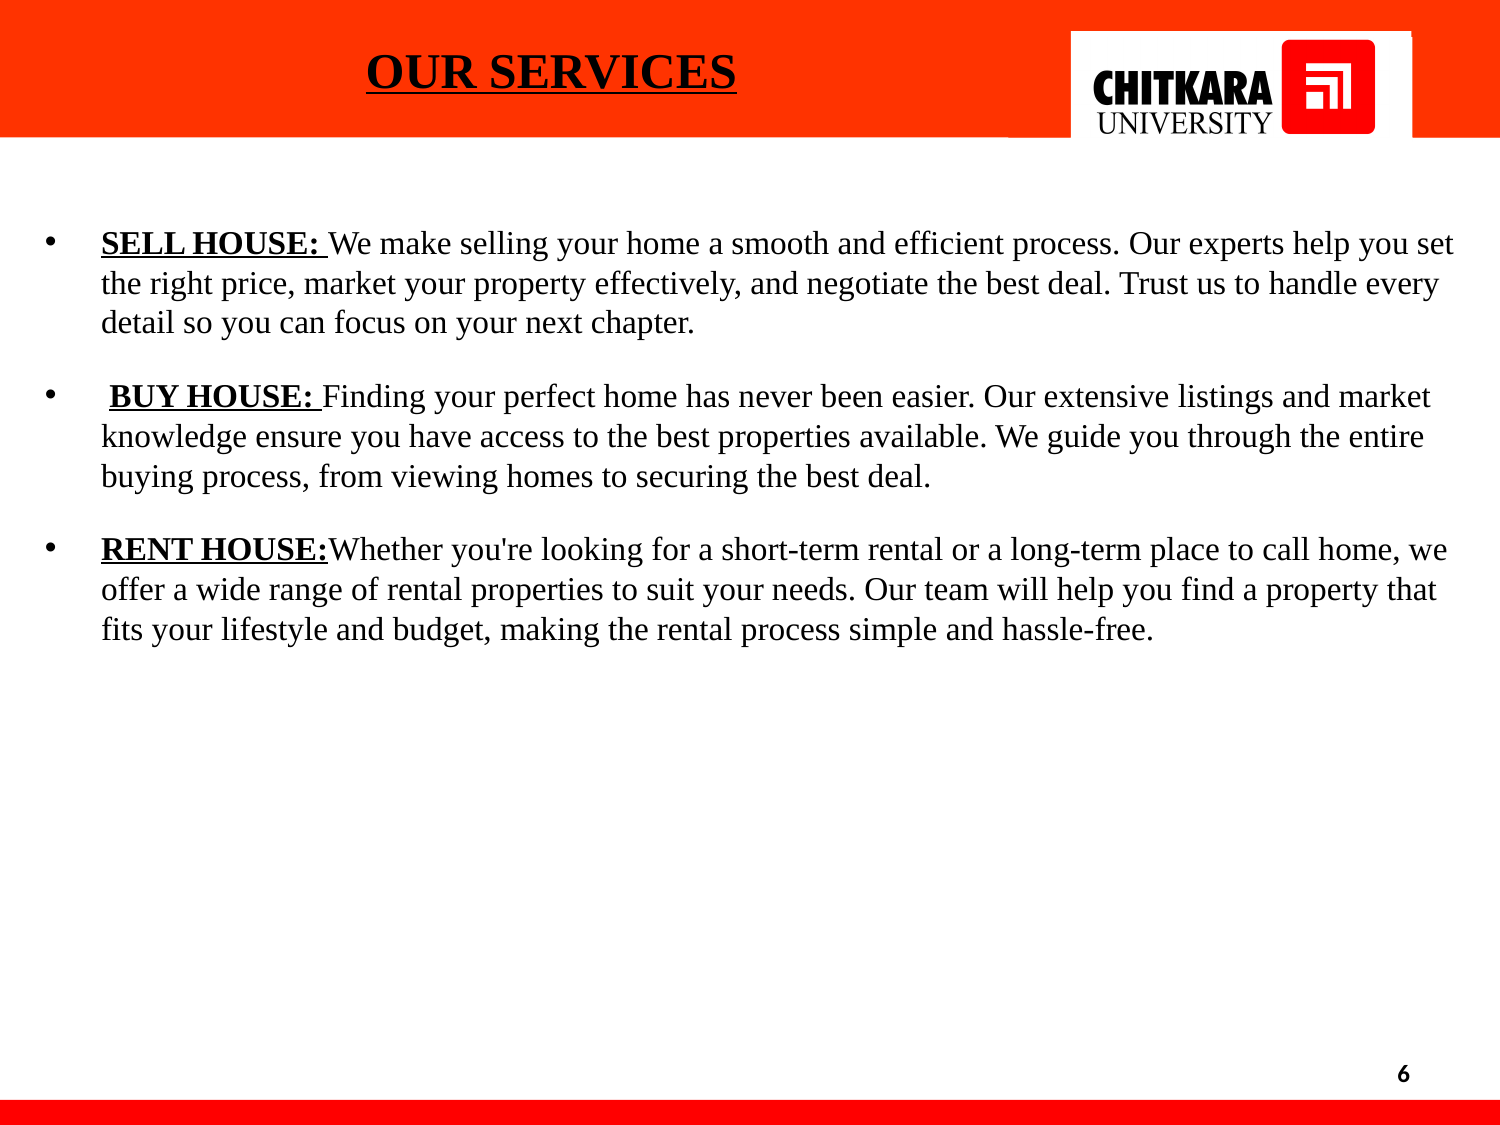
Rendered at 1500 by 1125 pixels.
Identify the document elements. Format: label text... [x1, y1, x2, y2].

text_box OUR SERVICES [57, 0, 1045, 138]
picture [1074, 37, 1390, 138]
text_box SELL HOUSE: We make selling your home a smooth and efficient process. Our experts help you set the right price, market your property effectively, and negotiate the best deal. Trust us to handle every detail so you can focus on your next chapter. BUY HOUSE: Finding your perfect home has never been easier. Our extensive listings and market knowledge ensure you have access to the best properties available. We guide you through the entire buying process, from viewing homes to securing the best deal. RENT HOUSE:Whether you're looking for a short-term rental or a long-term place to call home, we offer a wide range of rental properties to suit your needs. Our team will help you find a property that fits your lifestyle and budget, making the rental process simple and hassle-free. [30, 213, 1480, 1073]
text_box 6 [1074, 1073, 1425, 1103]
